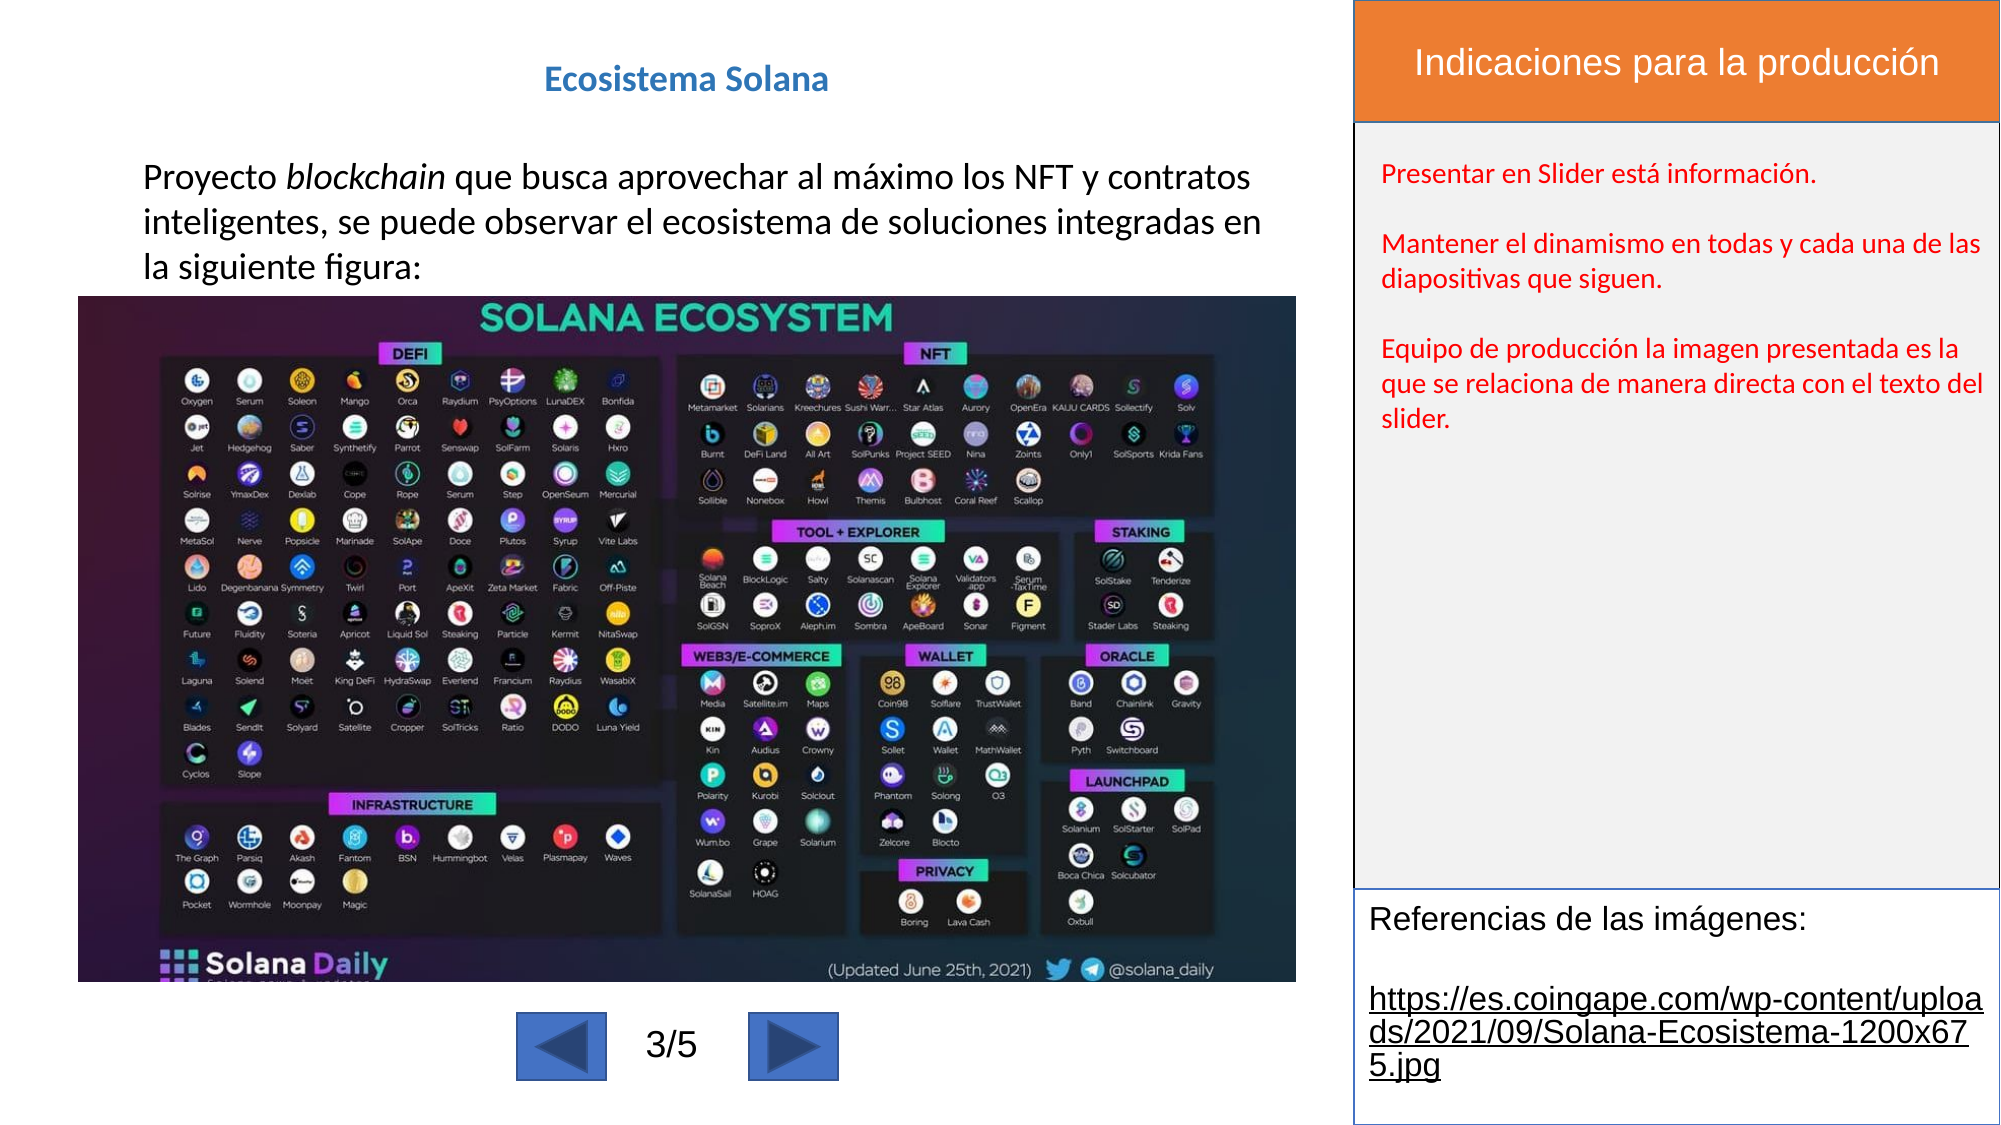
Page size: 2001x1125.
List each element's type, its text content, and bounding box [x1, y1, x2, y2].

text_box [748, 1012, 839, 1081]
text_box Indicaciones para la producción [1353, 0, 2000, 122]
text_box 3/5 [630, 1013, 744, 1073]
text_box Referencias de las imágenes: https://es.coingape.com/wp-content/uploads/2021/09/Solana-Ecosistema-1200x675.jpg [1353, 889, 2000, 1125]
text_box [516, 1012, 607, 1081]
text_box [1353, 122, 2000, 889]
text_box Proyecto blockchain que busca aprovechar al máximo los NFT y contratos inteligentes, se puede observar el ecosistema de soluciones integradas en la siguiente figura: [128, 145, 1280, 295]
text_box Ecosistema Solana [529, 46, 845, 106]
text_box Presentar en Slider está información. Mantener el dinamismo en todas y cada una de las diapositivas que siguen. Equipo de producción la imagen presentada es la que se relaciona de manera directa con el texto del slider. [1366, 147, 2000, 477]
picture [78, 296, 1296, 982]
